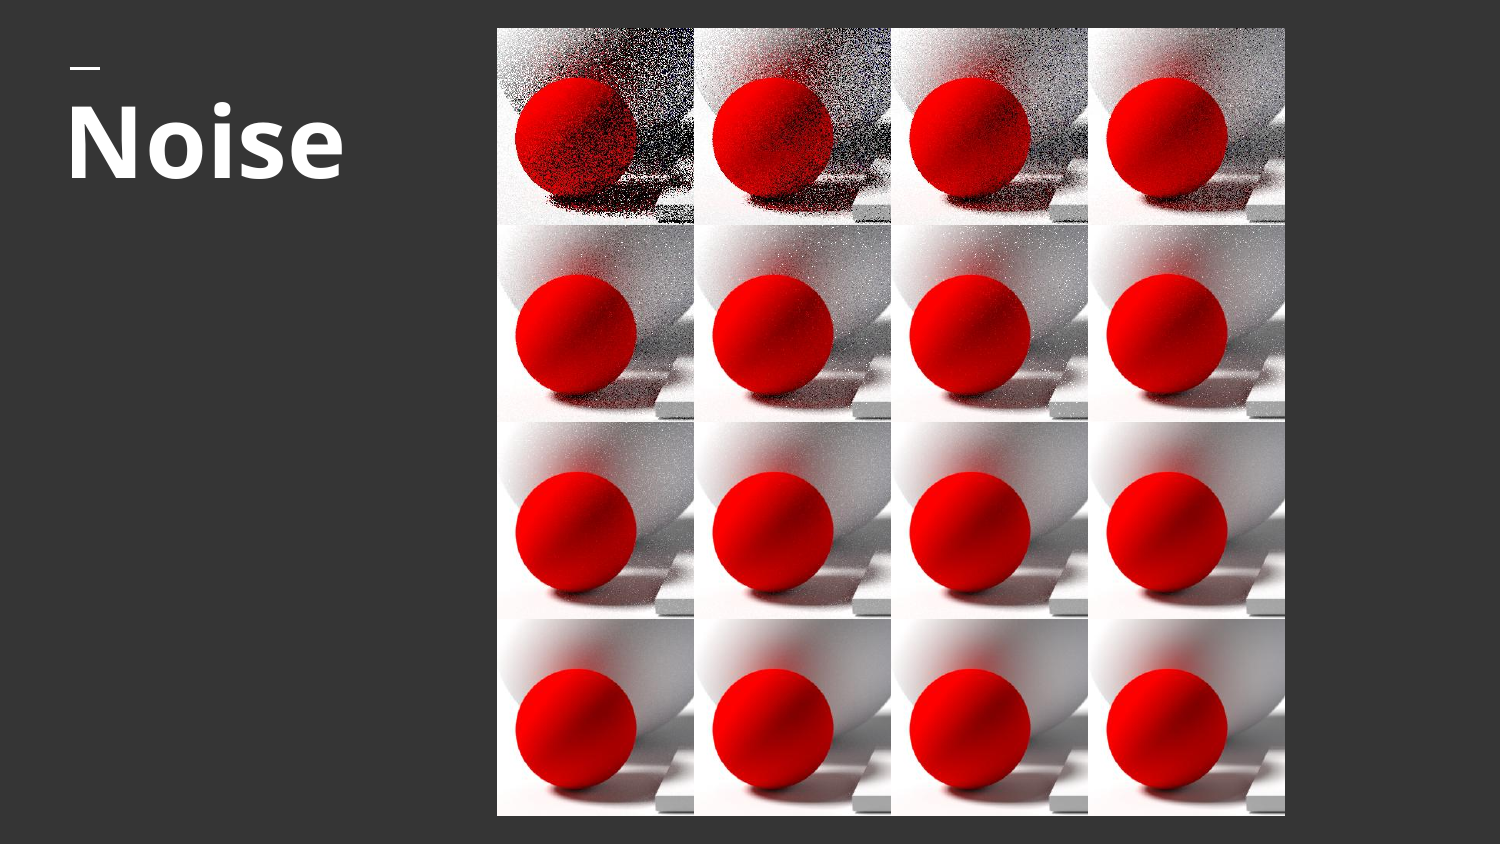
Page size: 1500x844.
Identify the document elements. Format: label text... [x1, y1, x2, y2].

picture [497, 27, 1285, 816]
title Noise [48, 76, 492, 201]
